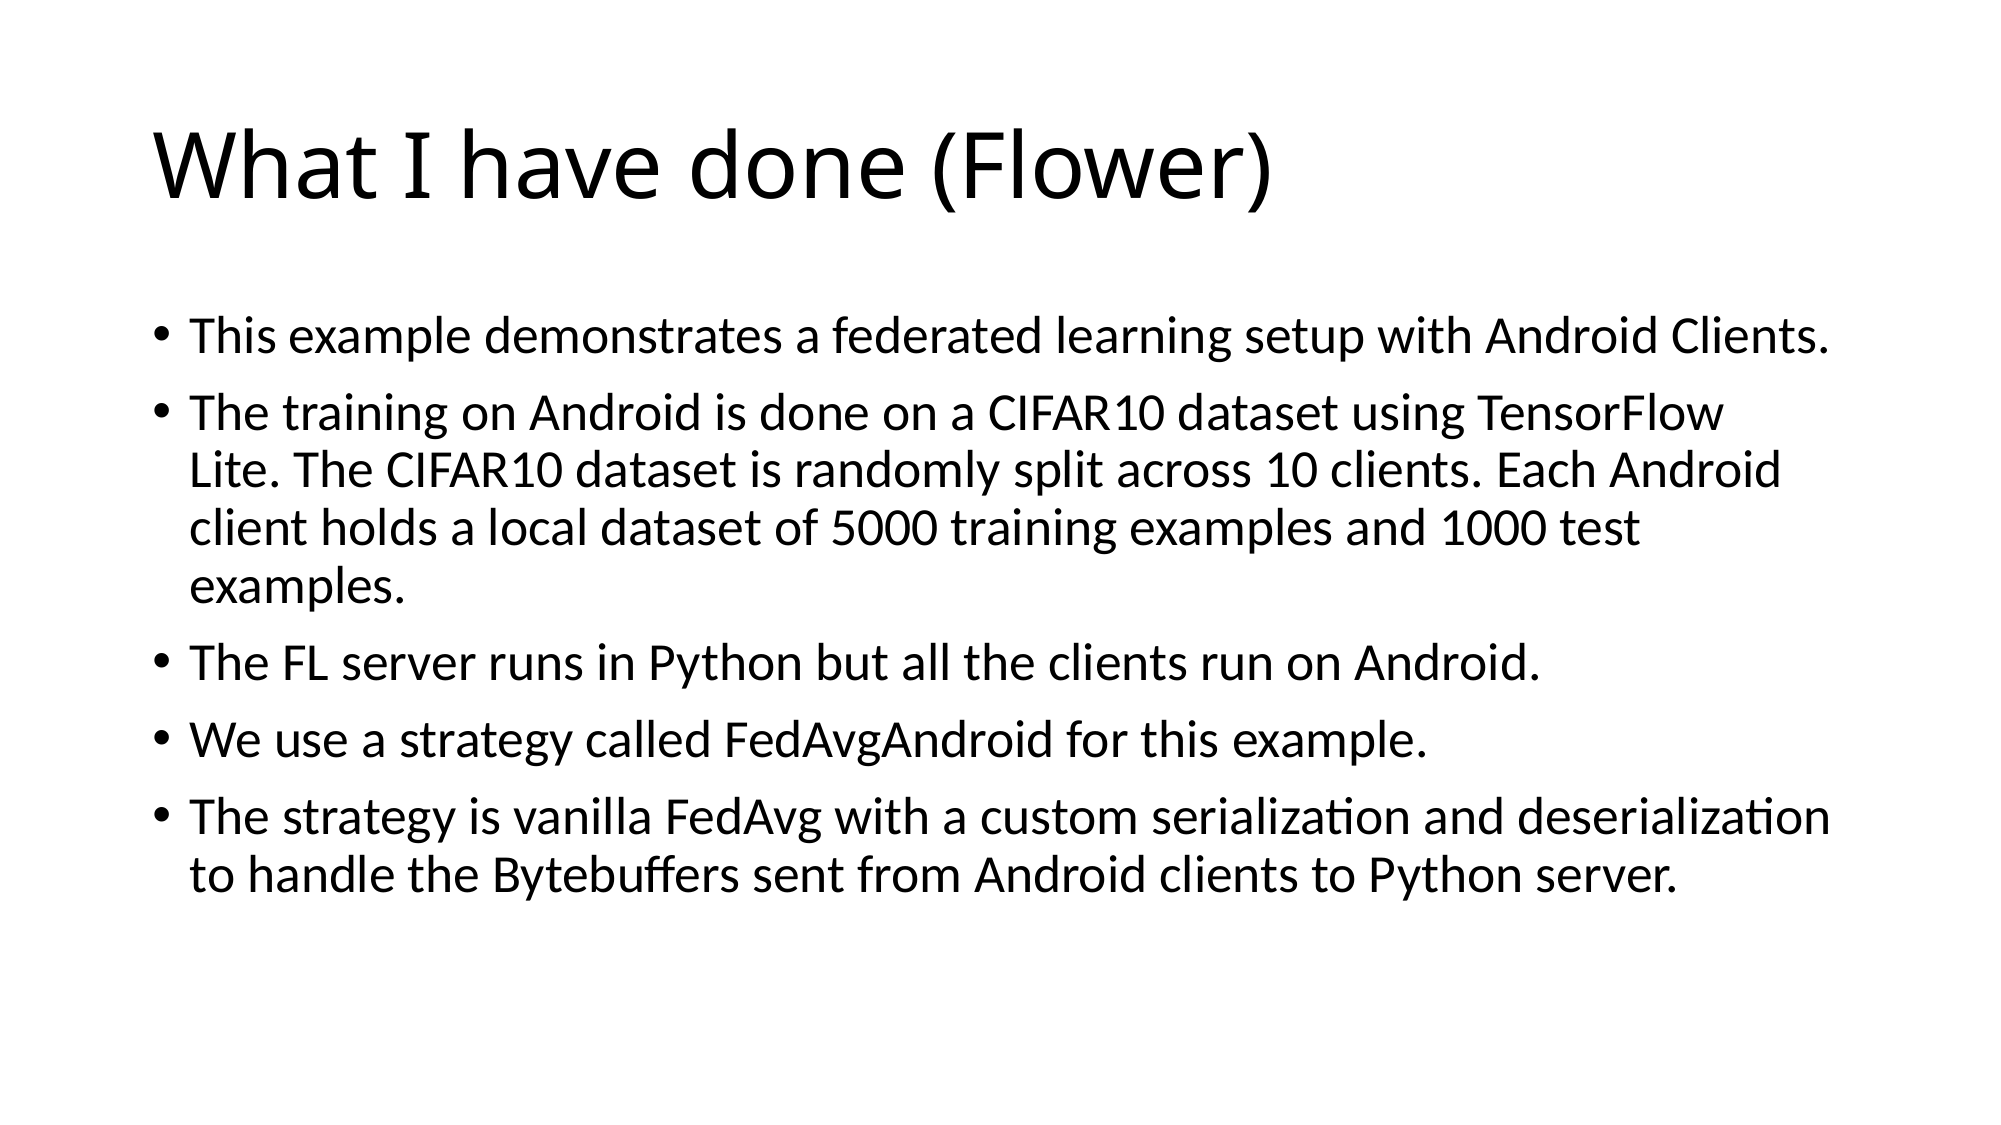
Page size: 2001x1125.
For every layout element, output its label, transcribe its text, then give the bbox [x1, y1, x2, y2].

title What I have done (Flower) [137, 59, 1863, 278]
list This example demonstrates a federated learning setup with Android Clients. The training on Android is done on a CIFAR10 dataset using TensorFlow Lite. The CIFAR10 dataset is randomly split across 10 clients. Each Android client holds a local dataset of 5000 training examples and 1000 test examples. The FL server runs in Python but all the clients run on Android. We use a strategy called FedAvgAndroid for this example. The strategy is vanilla FedAvg with a custom serialization and deserialization to handle the Bytebuffers sent from Android clients to Python server. [137, 299, 1863, 1014]
